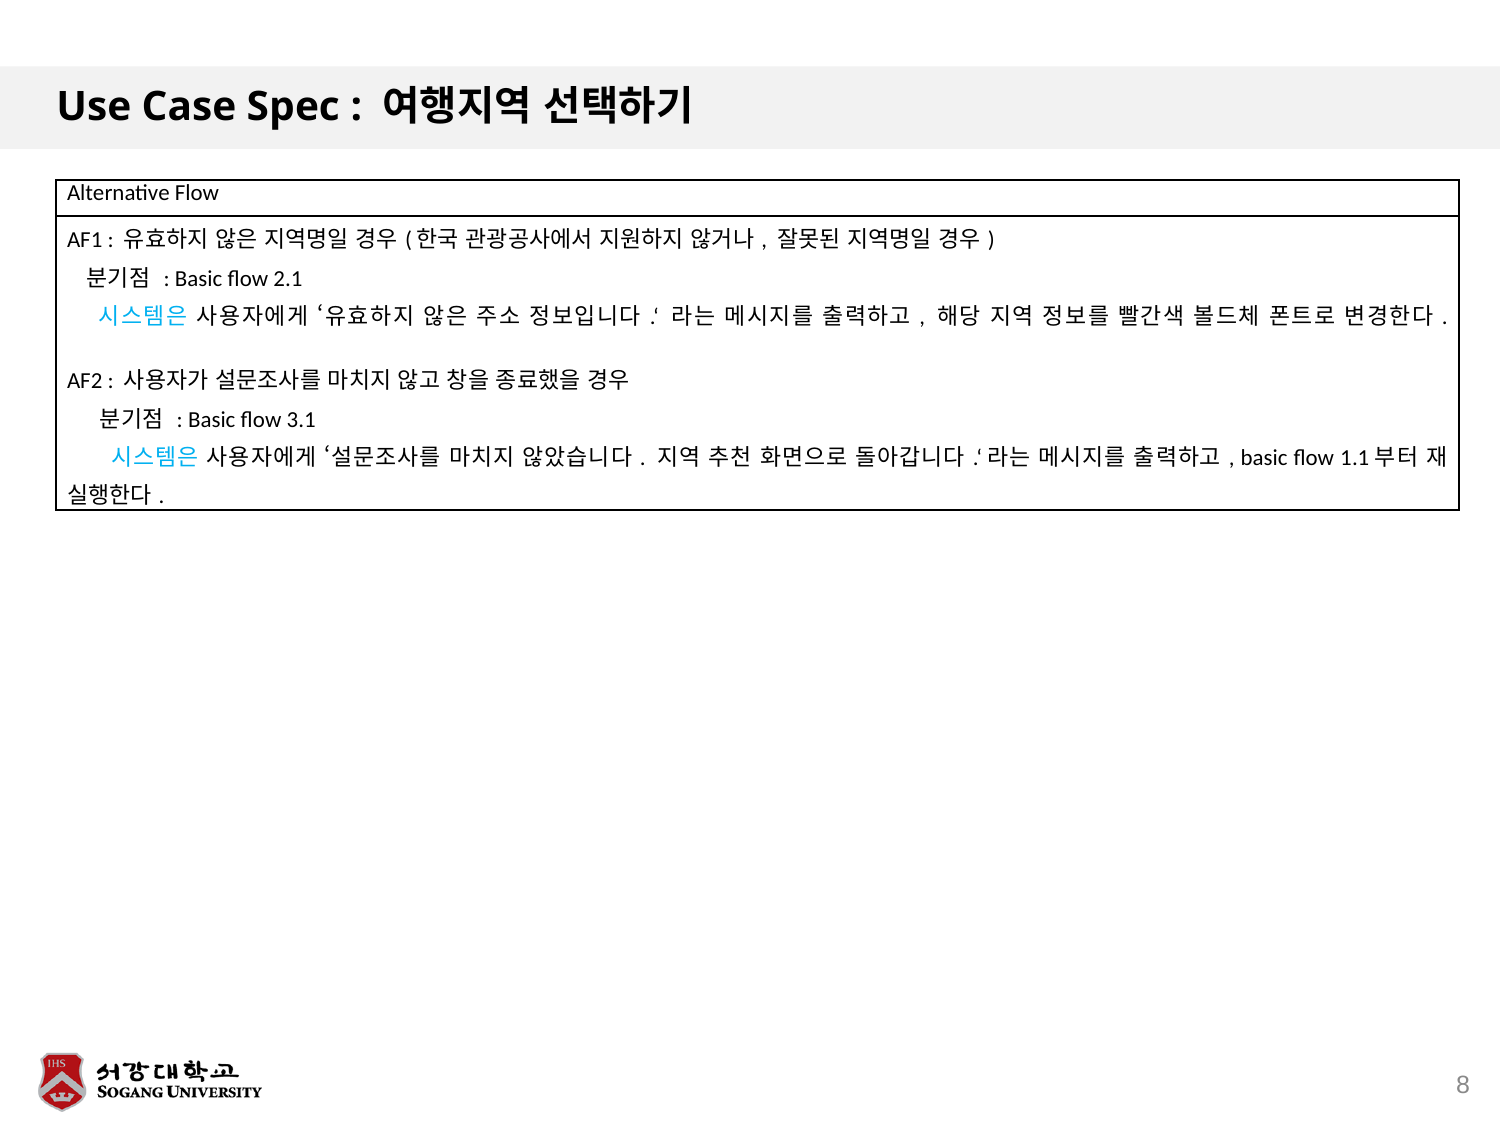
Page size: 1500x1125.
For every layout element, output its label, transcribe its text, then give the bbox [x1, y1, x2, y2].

title Use Case Spec : 여행지역 선택하기 [41, 64, 1459, 149]
slide_number 8 [1147, 1053, 1485, 1114]
picture [0, 1031, 294, 1125]
table_cell AF1 : 유효하지 않은 지역명일 경우(한국 관광공사에서 지원하지 않거나, 잘못된 지역명일 경우) 분기점 : Basic flow 2.1 시스템은 사용자에게 ‘유효하지 않은 주소 정보입니다.‘ 라는 메시지를 출력하고, 해당 지역 정보를 빨간색 볼드체 폰트로 변경한다. AF2 : 사용자가 설문조사를 마치지 않고 창을 종료했을 경우 분기점 : Basic flow 3.1 시스템은 사용자에게 ‘설문조사를 마치지 않았습니다. 지역 추천 화면으로 돌아갑니다.‘라는 메시지를 출력하고, basic flow 1.1부터 재 실행한다. [57, 217, 1458, 509]
table_header Alternative Flow [57, 181, 1458, 215]
